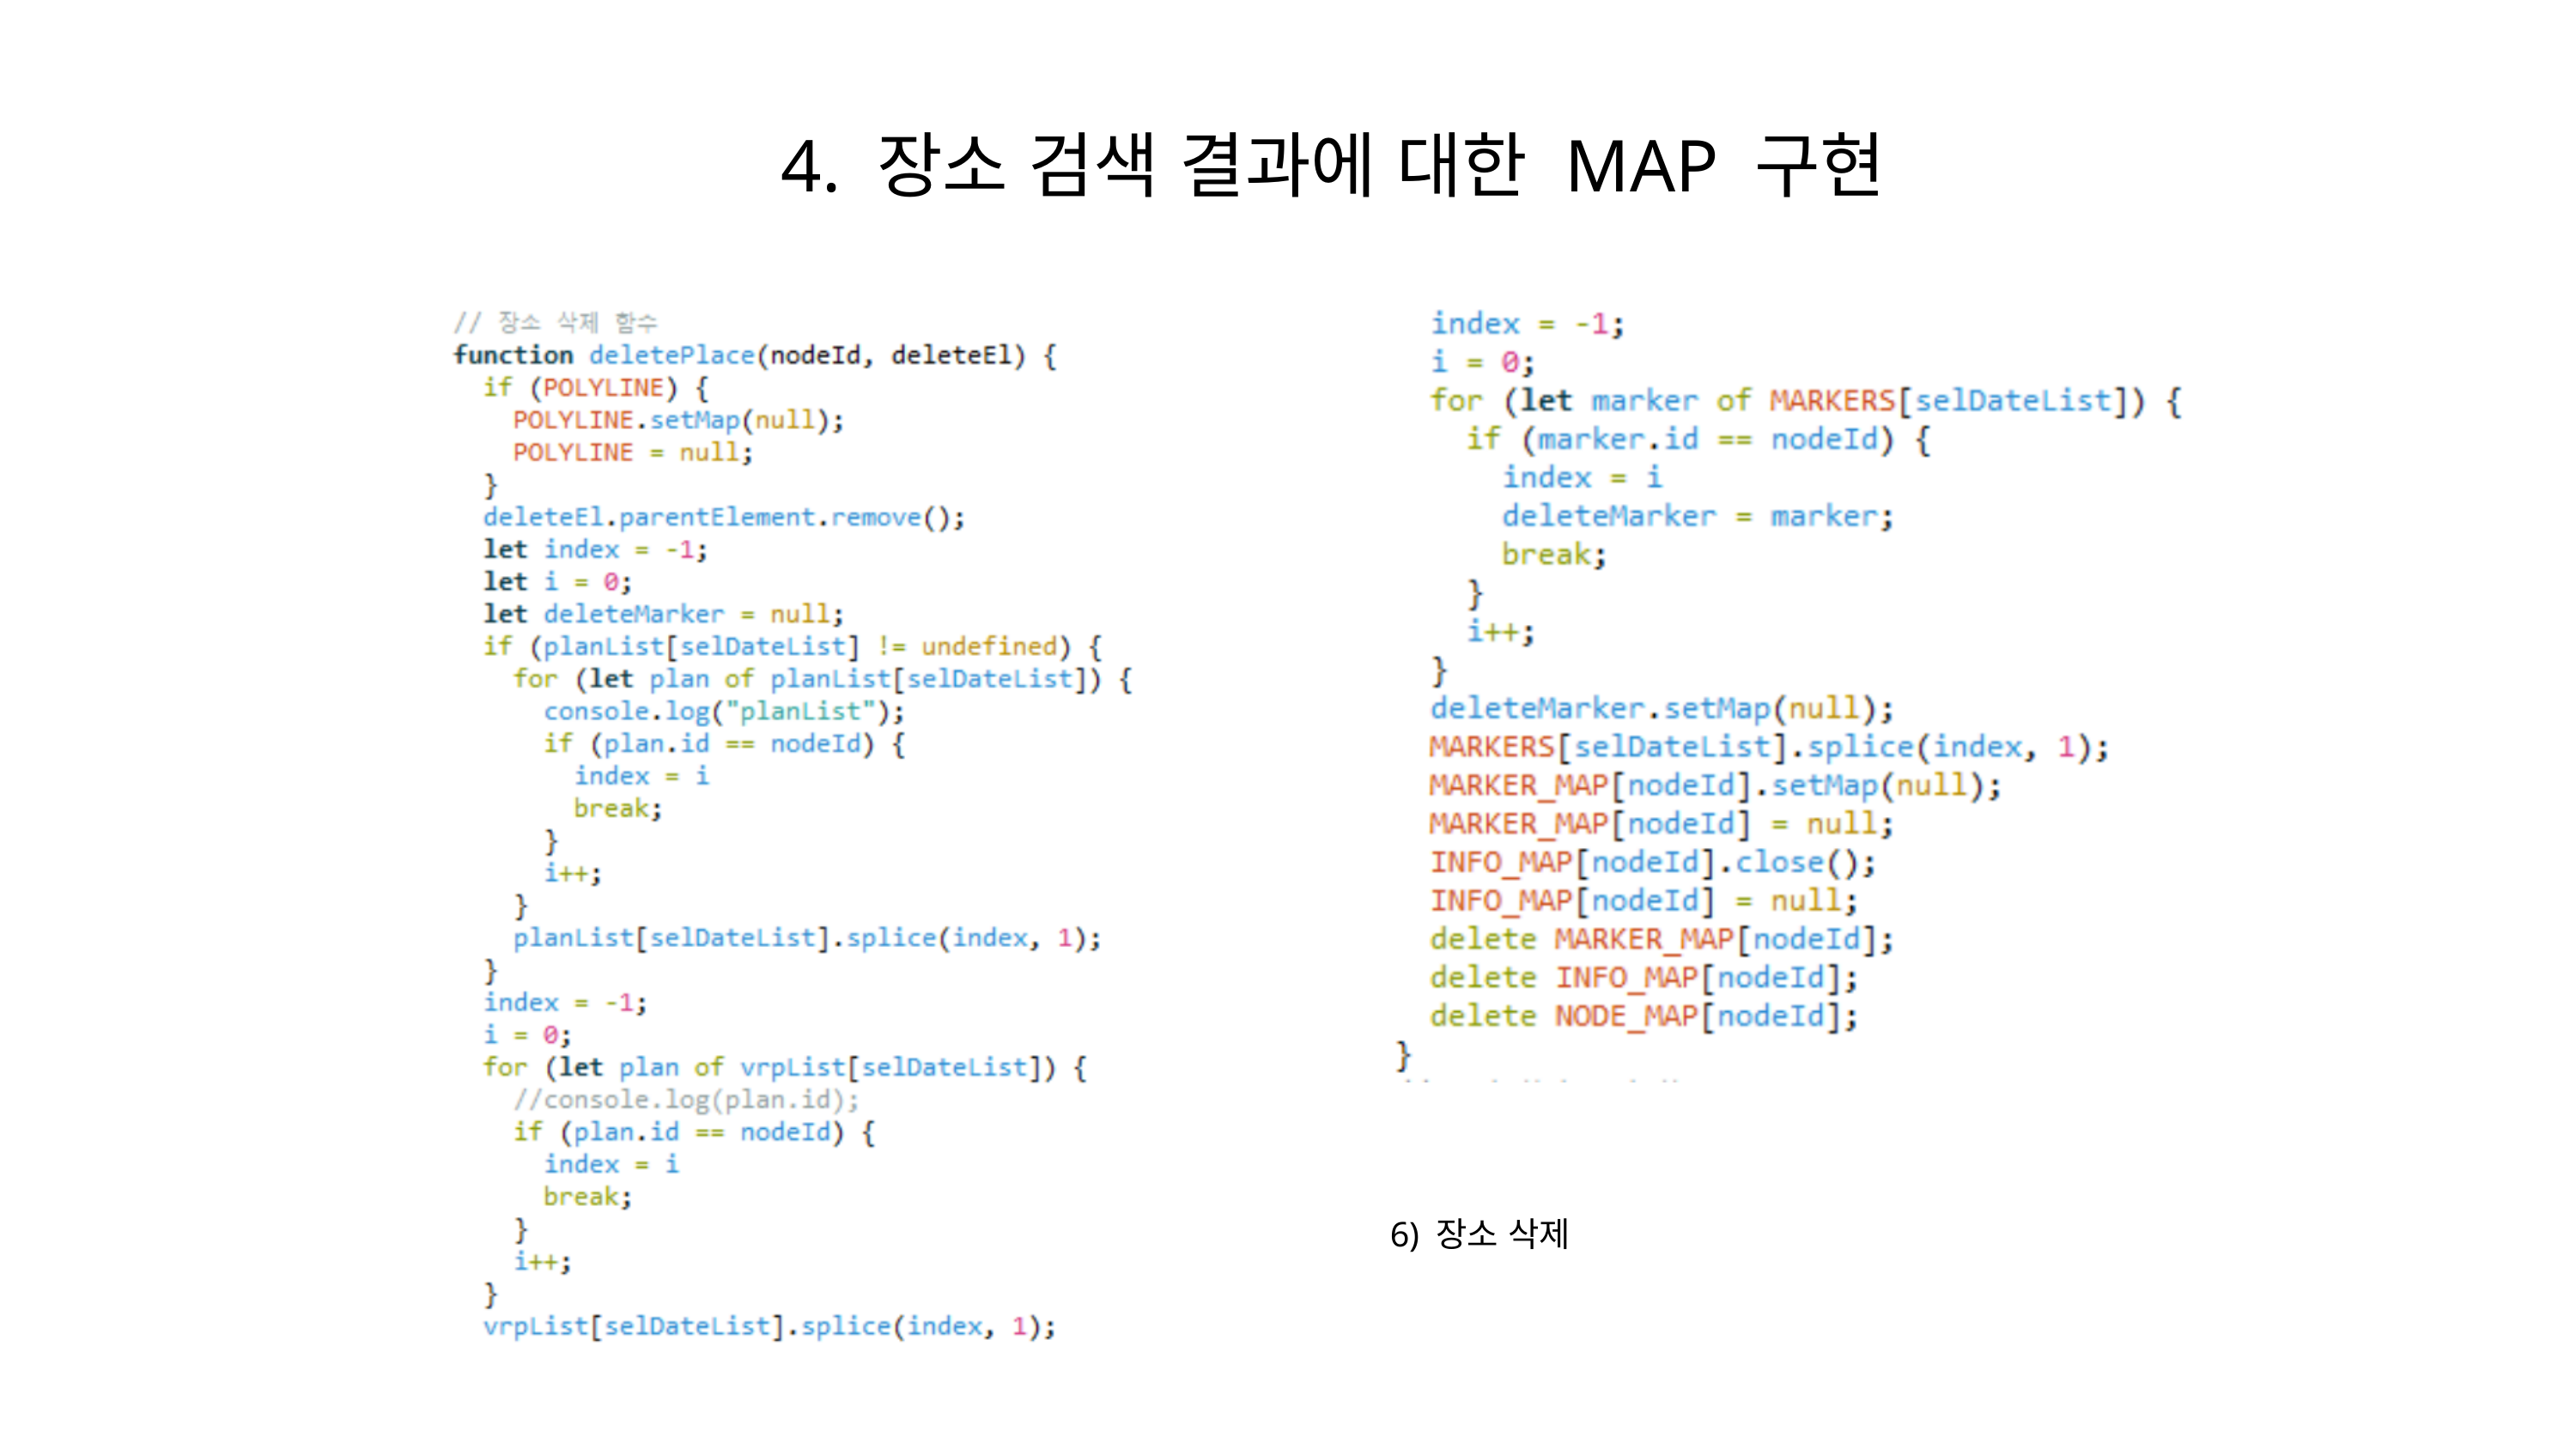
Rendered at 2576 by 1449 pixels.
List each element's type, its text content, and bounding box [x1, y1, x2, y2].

text_box 6) 장소 삭제 [1389, 1199, 2239, 1246]
picture [1389, 306, 2199, 1082]
picture [450, 305, 1162, 1353]
text_box 4. 장소 검색 결과에 대한 MAP 구현 [550, 93, 2117, 193]
